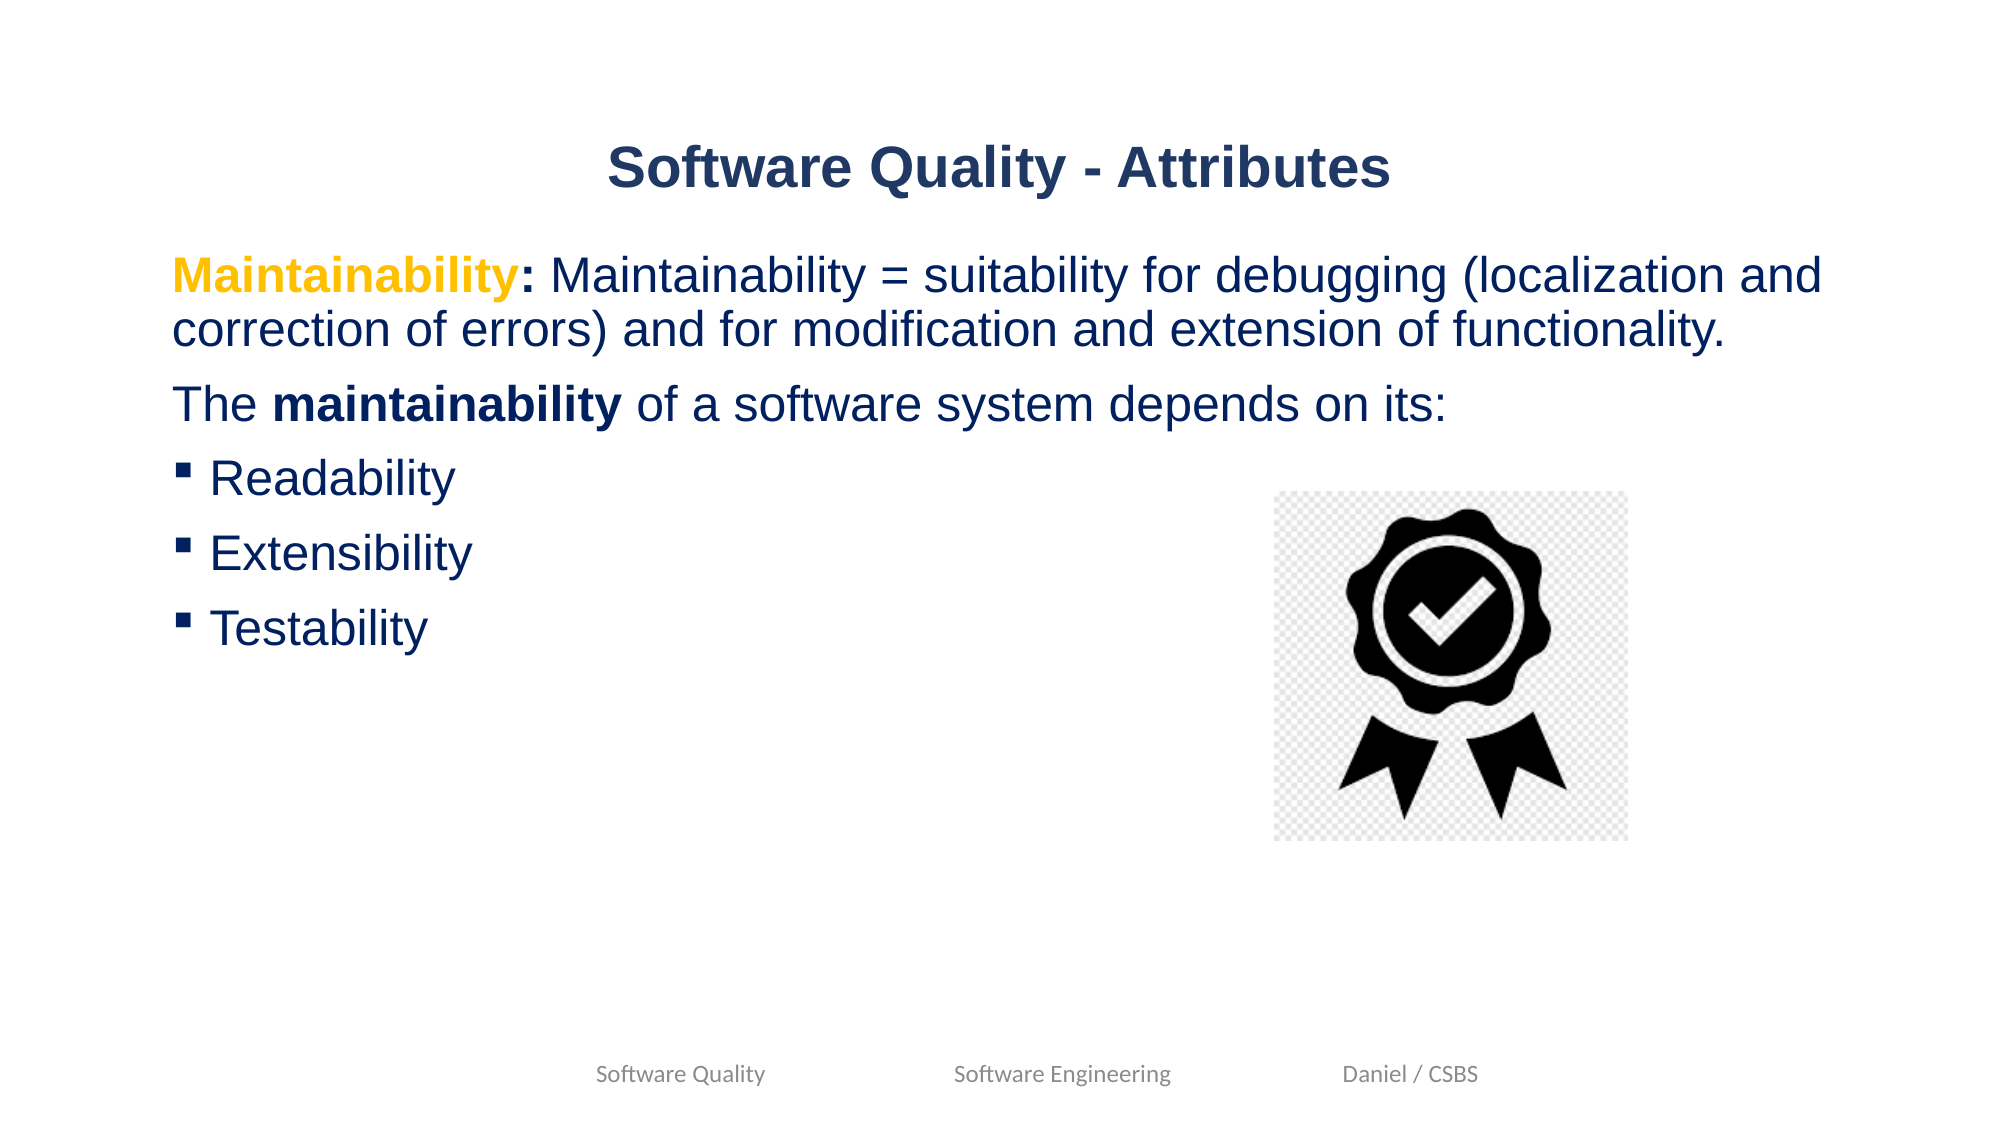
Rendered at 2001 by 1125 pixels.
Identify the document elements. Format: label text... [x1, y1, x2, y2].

footer Software Quality Software Engineering Daniel / CSBS [195, 1042, 1882, 1103]
picture [1274, 491, 1628, 841]
title Software Quality - Attributes [137, 59, 1863, 278]
list Maintainability: Maintainability = suitability for debugging (localization and correction of errors) and for modification and extension of functionality. The maintainability of a software system depends on its: Readability Extensibility Testability [156, 241, 1882, 956]
